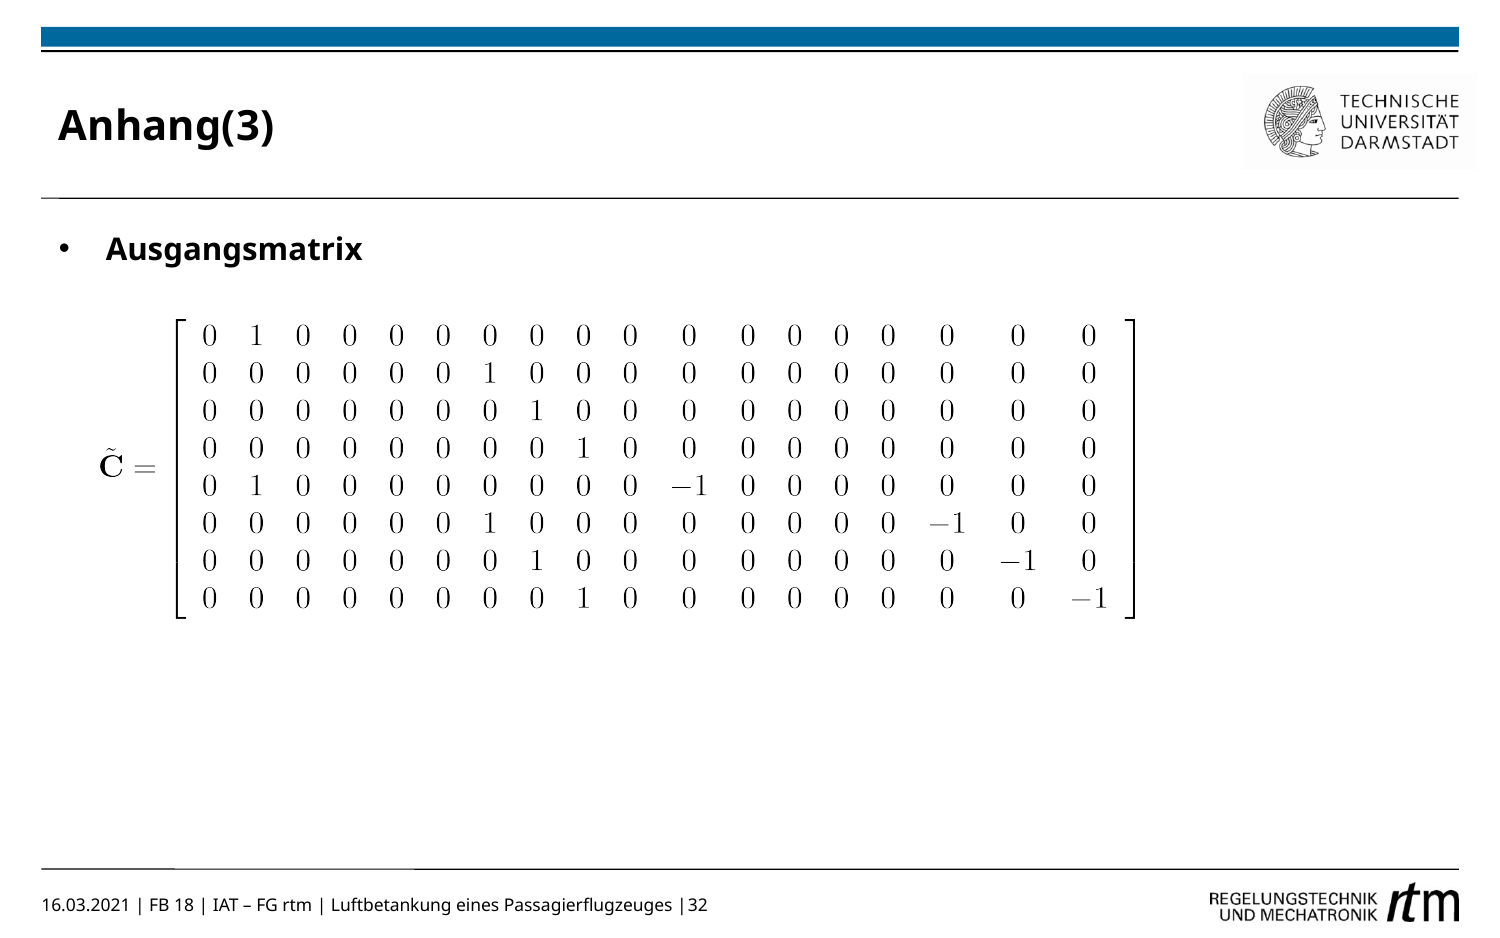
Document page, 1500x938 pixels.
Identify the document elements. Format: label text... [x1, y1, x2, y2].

picture [1242, 73, 1477, 170]
title Anhang(3) [58, 66, 1149, 182]
picture [99, 319, 1135, 619]
list Ausgangsmatrix [58, 221, 1441, 847]
picture [1210, 882, 1459, 922]
